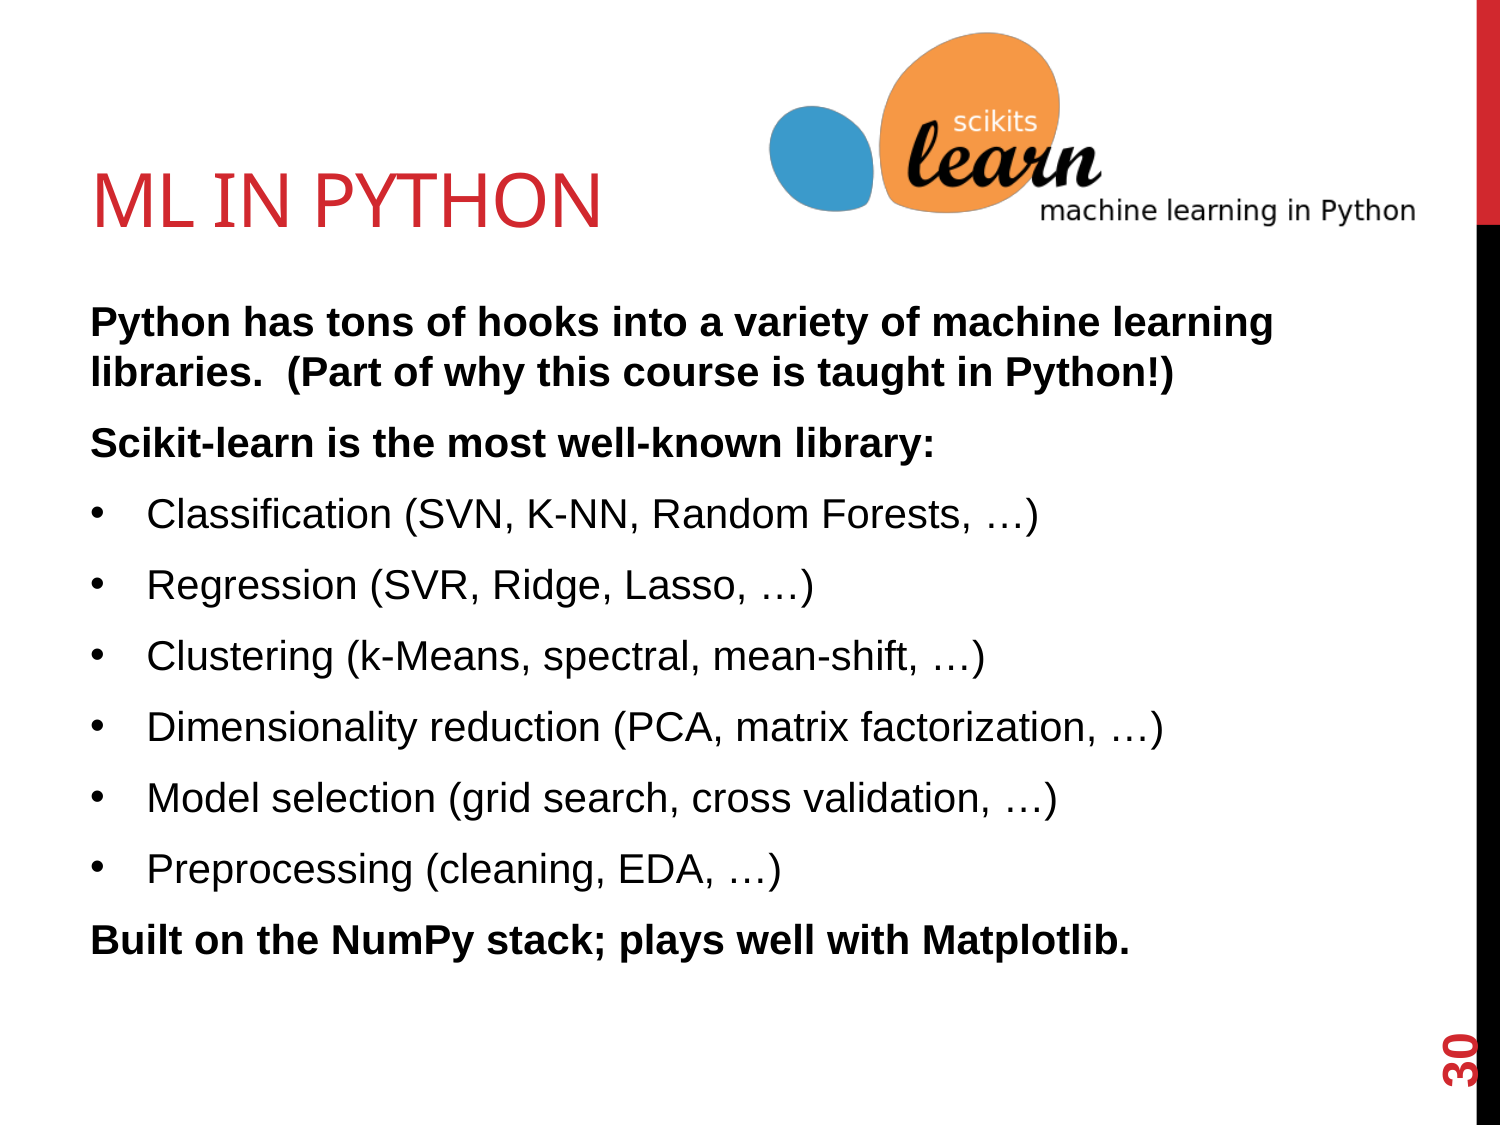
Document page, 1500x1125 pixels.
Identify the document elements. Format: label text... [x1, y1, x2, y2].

title ML in Python [75, 25, 1025, 250]
list Python has tons of hooks into a variety of machine learning libraries. (Part of why this course is taught in Python!) Scikit-learn is the most well-known library: Classification (SVN, K-NN, Random Forests, …) Regression (SVR, Ridge, Lasso, …) Clustering (k-Means, spectral, mean-shift, …) Dimensionality reduction (PCA, matrix factorization, …) Model selection (grid search, cross validation, …) Preprocessing (cleaning, EDA, …) Built on the NumPy stack; plays well with Matplotlib. [75, 287, 1325, 1005]
slide_number 30 [1427, 887, 1488, 1104]
picture [750, 0, 1429, 242]
